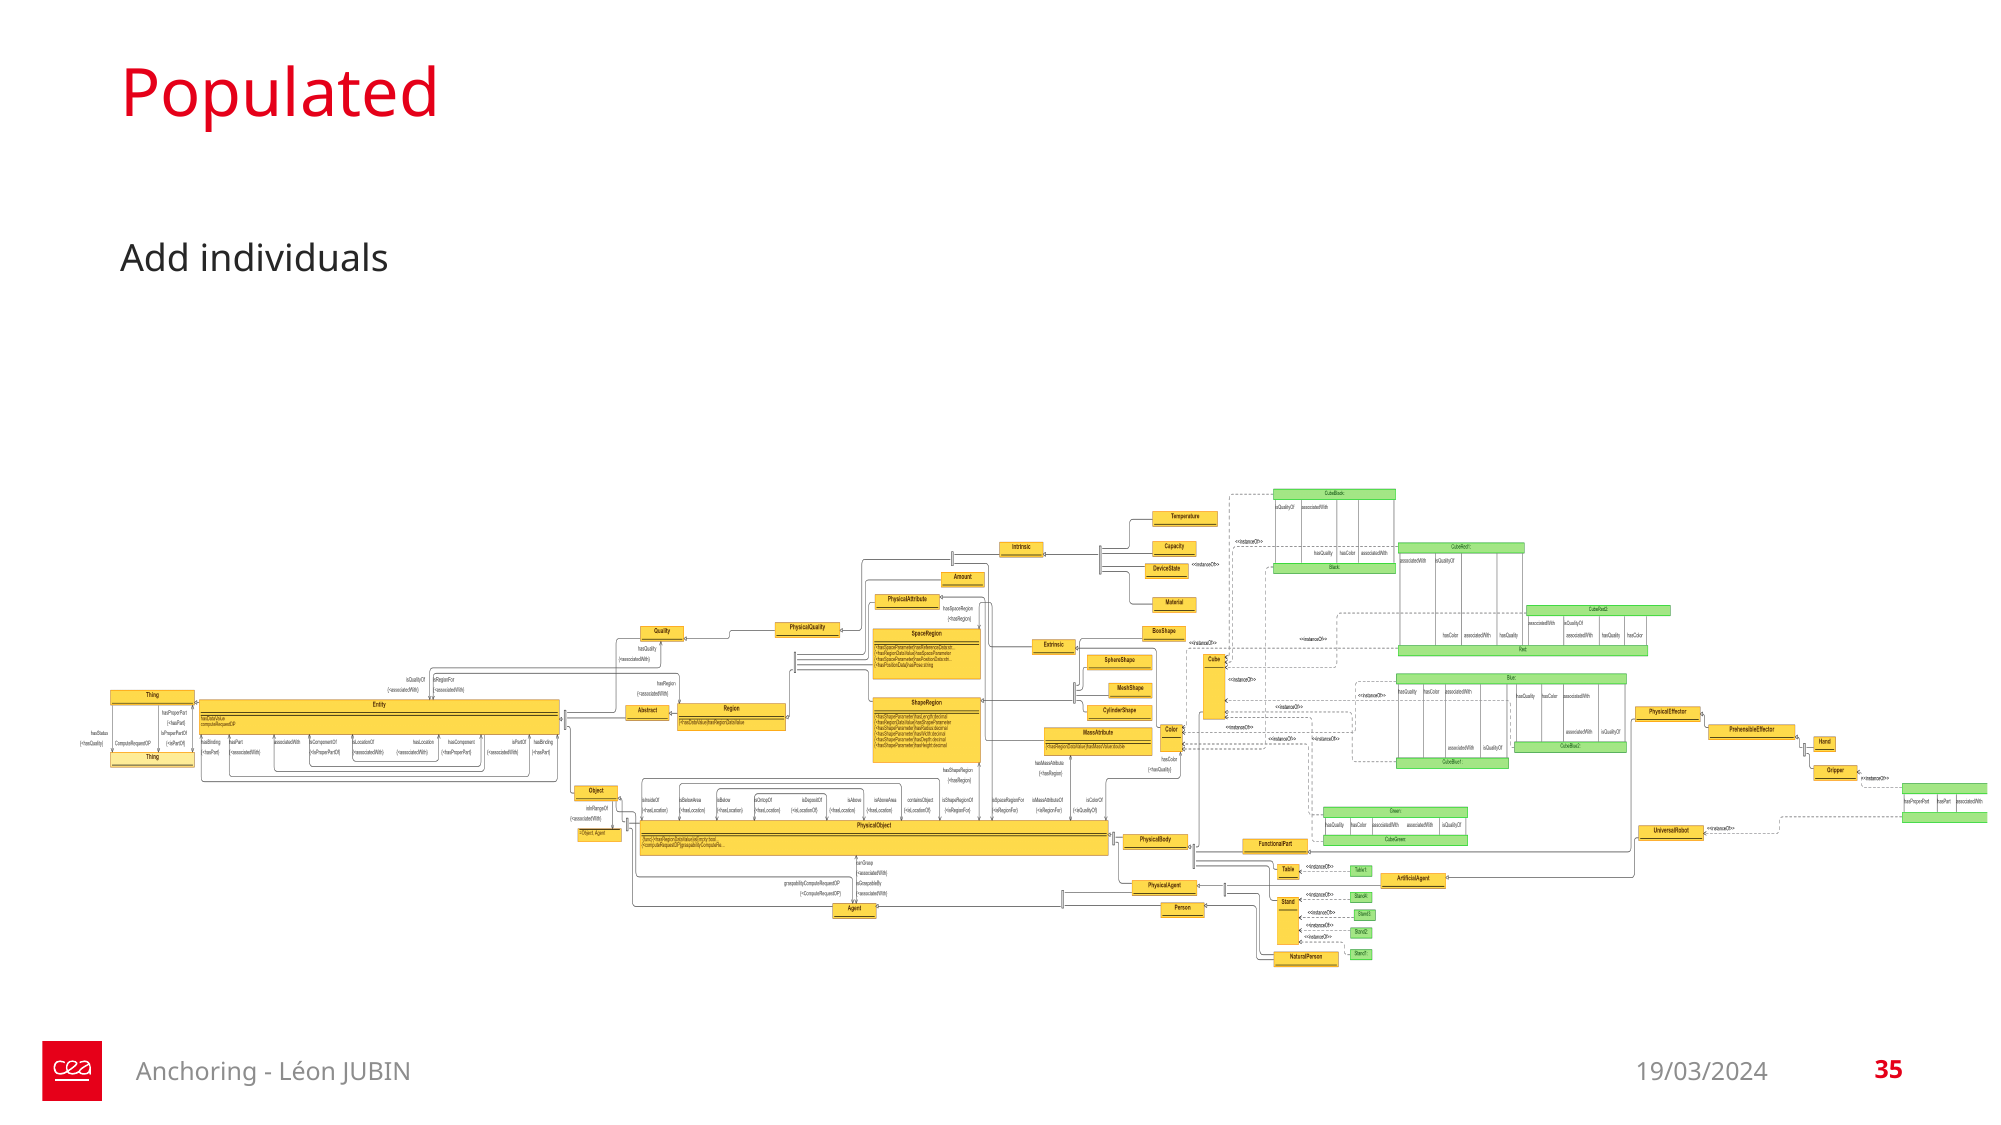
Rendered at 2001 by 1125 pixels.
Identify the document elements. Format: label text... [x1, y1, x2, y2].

picture [0, 441, 1988, 1014]
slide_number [1579, 1040, 1783, 1101]
footer Anchoring - Léon JUBIN [120, 1040, 1571, 1101]
slide_number 35 [1804, 1040, 1919, 1101]
title Populated [120, 51, 1880, 195]
list Add individuals [120, 226, 1880, 441]
